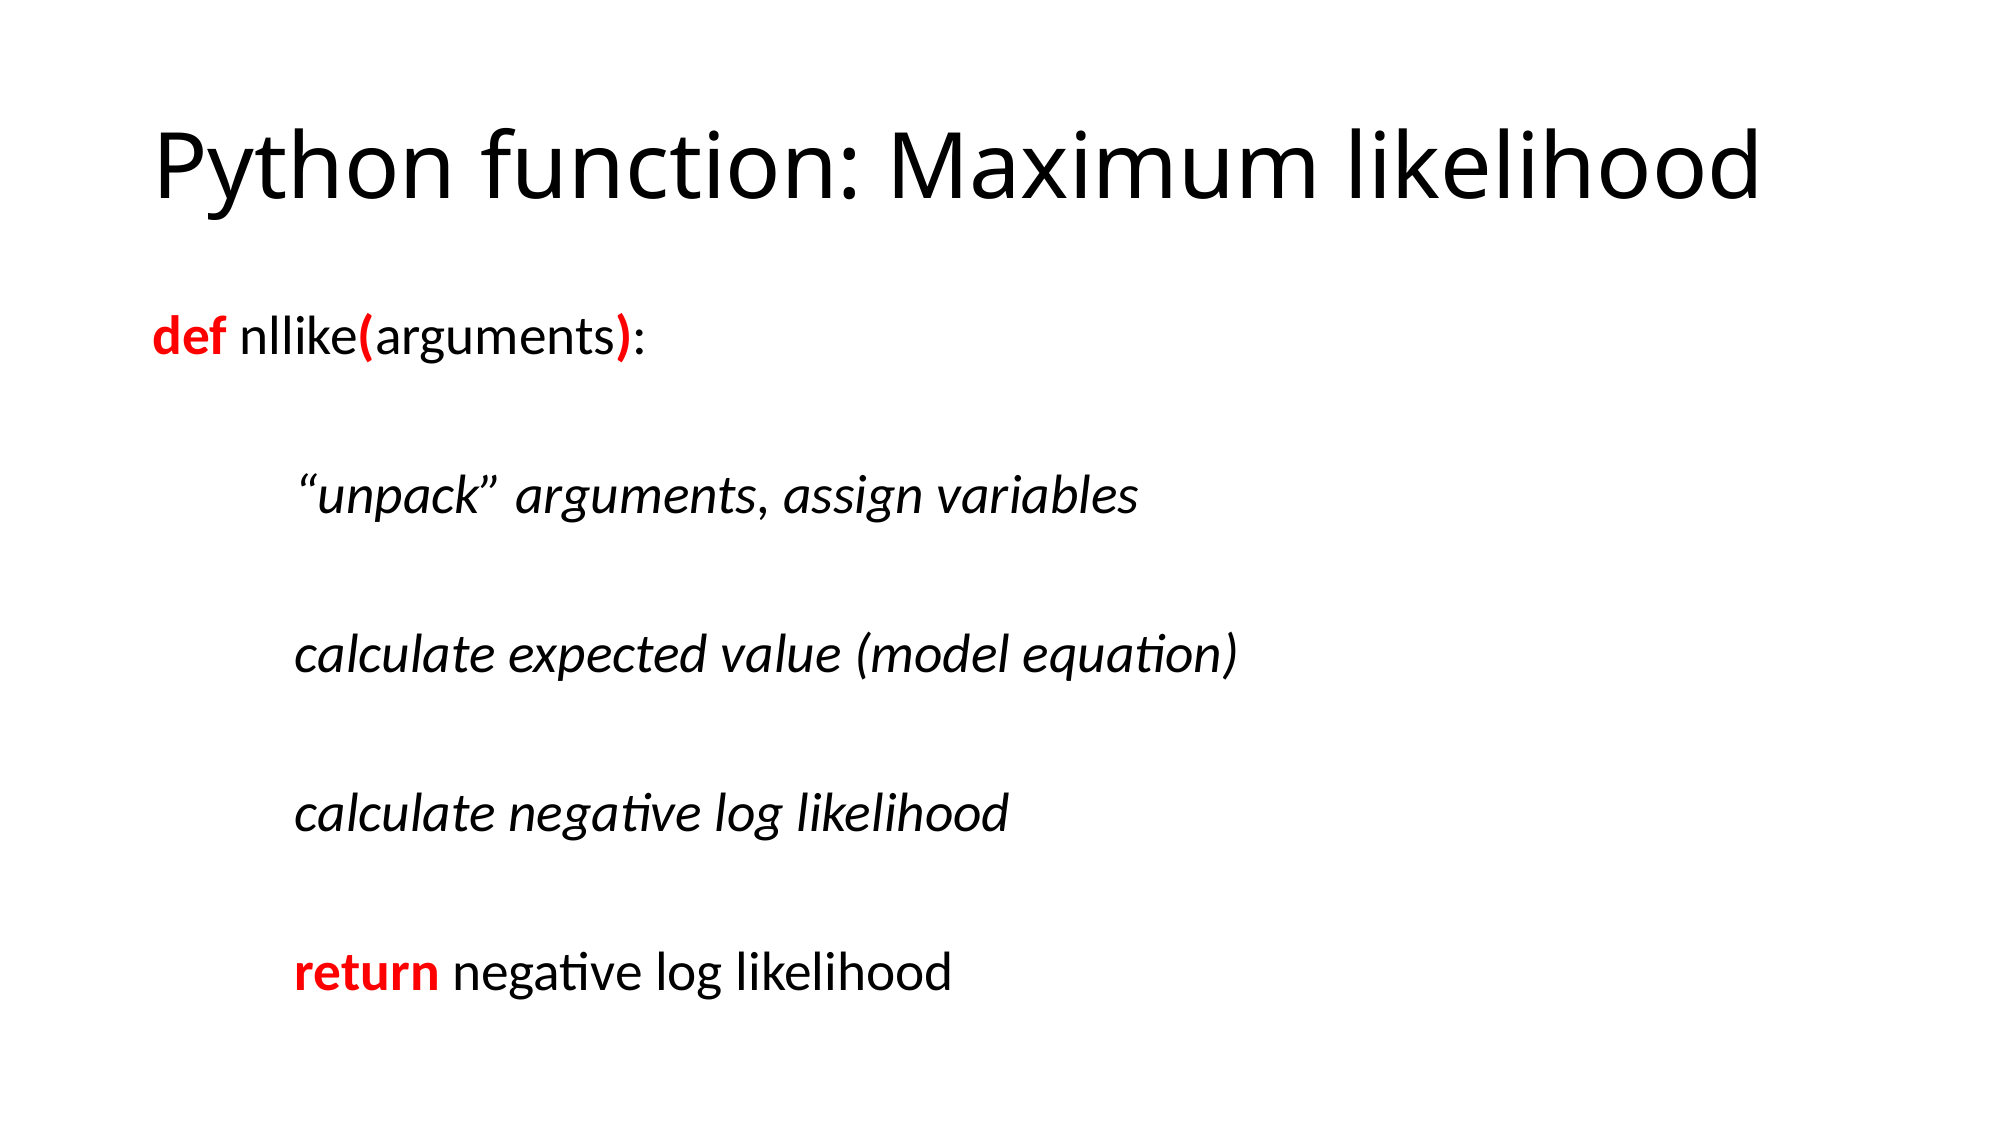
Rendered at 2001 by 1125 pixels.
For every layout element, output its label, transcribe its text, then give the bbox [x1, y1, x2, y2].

title Python function: Maximum likelihood [137, 59, 1863, 278]
list def nllike(arguments): “unpack” arguments, assign variables calculate expected value (model equation) calculate negative log likelihood return negative log likelihood [137, 299, 1863, 1014]
